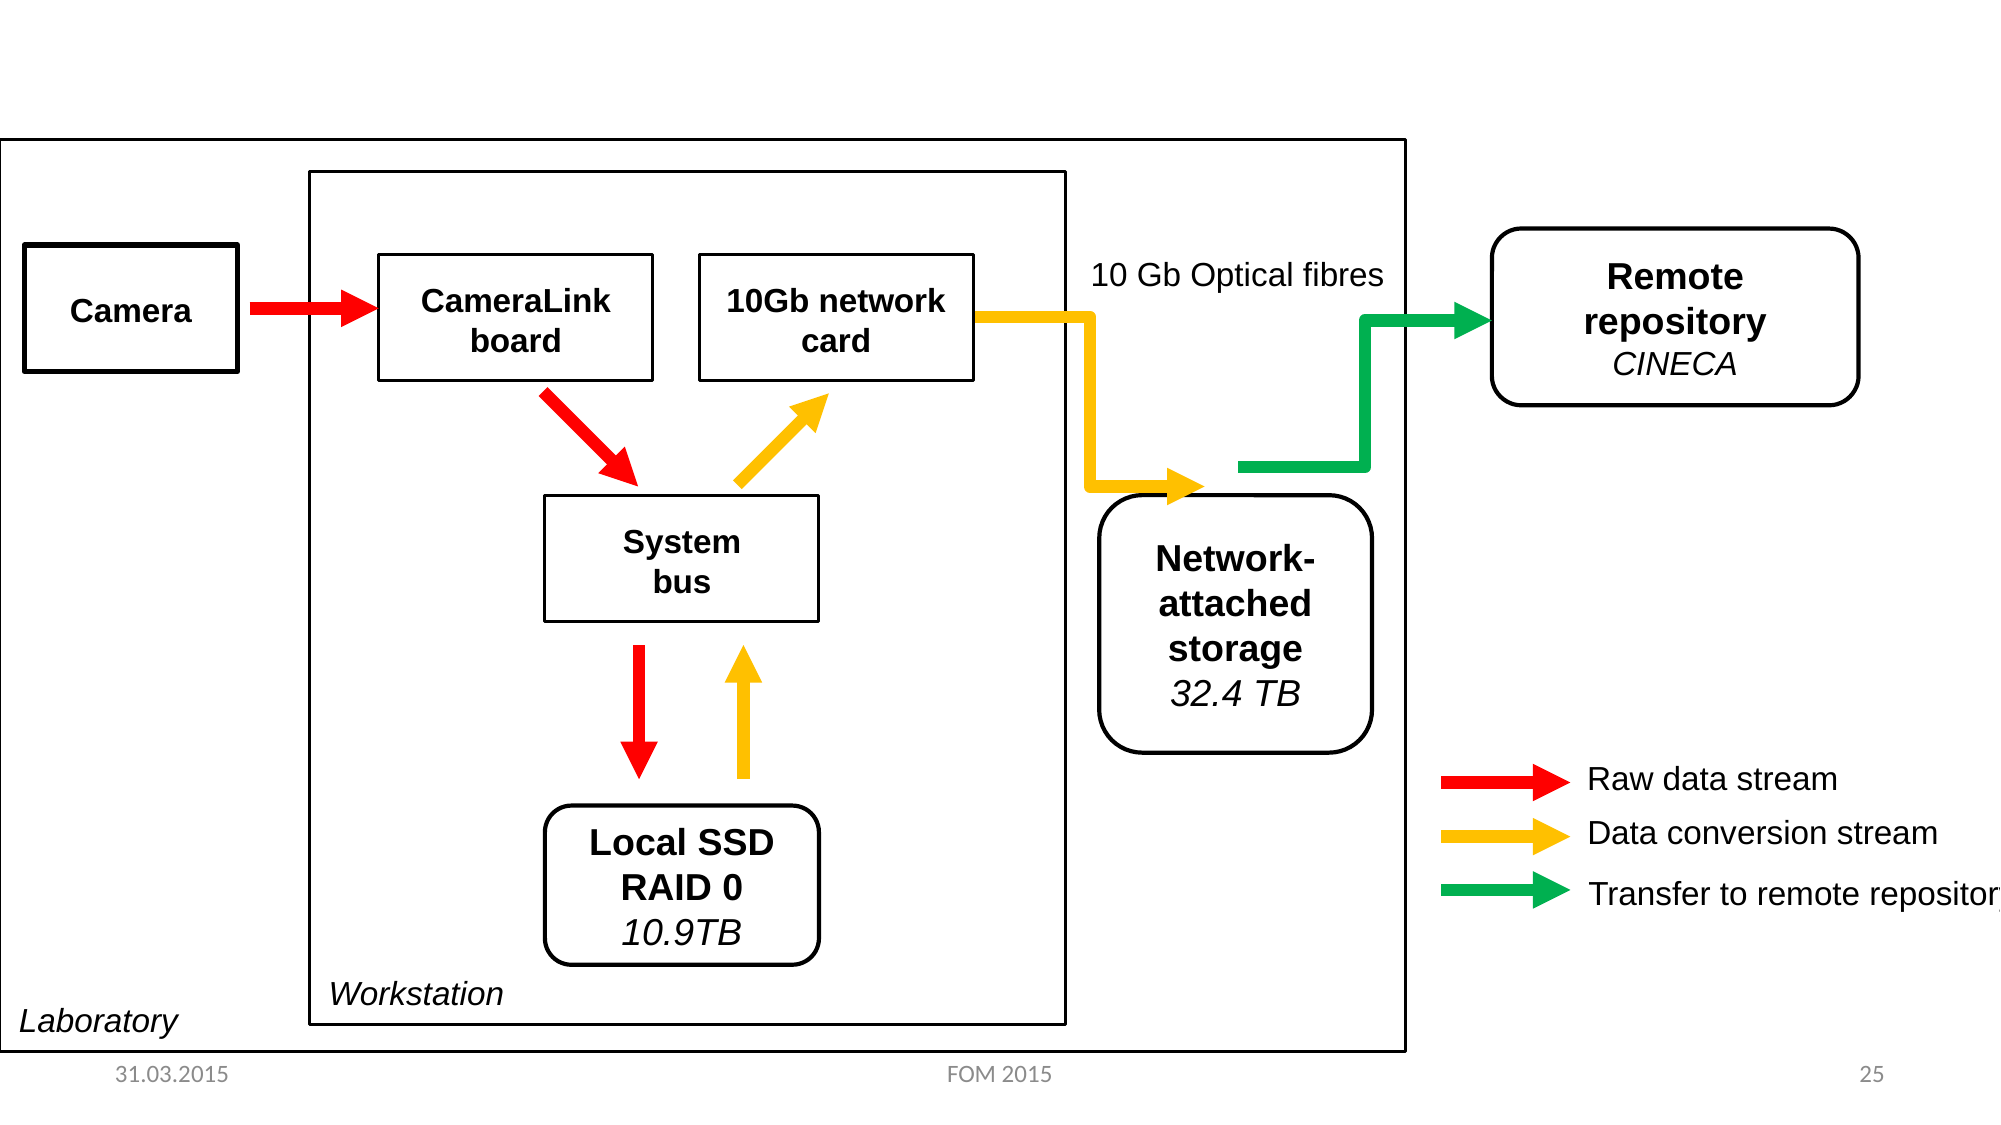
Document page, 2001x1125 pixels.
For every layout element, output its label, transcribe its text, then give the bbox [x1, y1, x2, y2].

footer FOM 2015 [683, 1063, 1317, 1103]
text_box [0, 138, 2000, 1052]
slide_number 25 [1433, 1063, 1900, 1103]
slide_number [99, 1063, 567, 1103]
